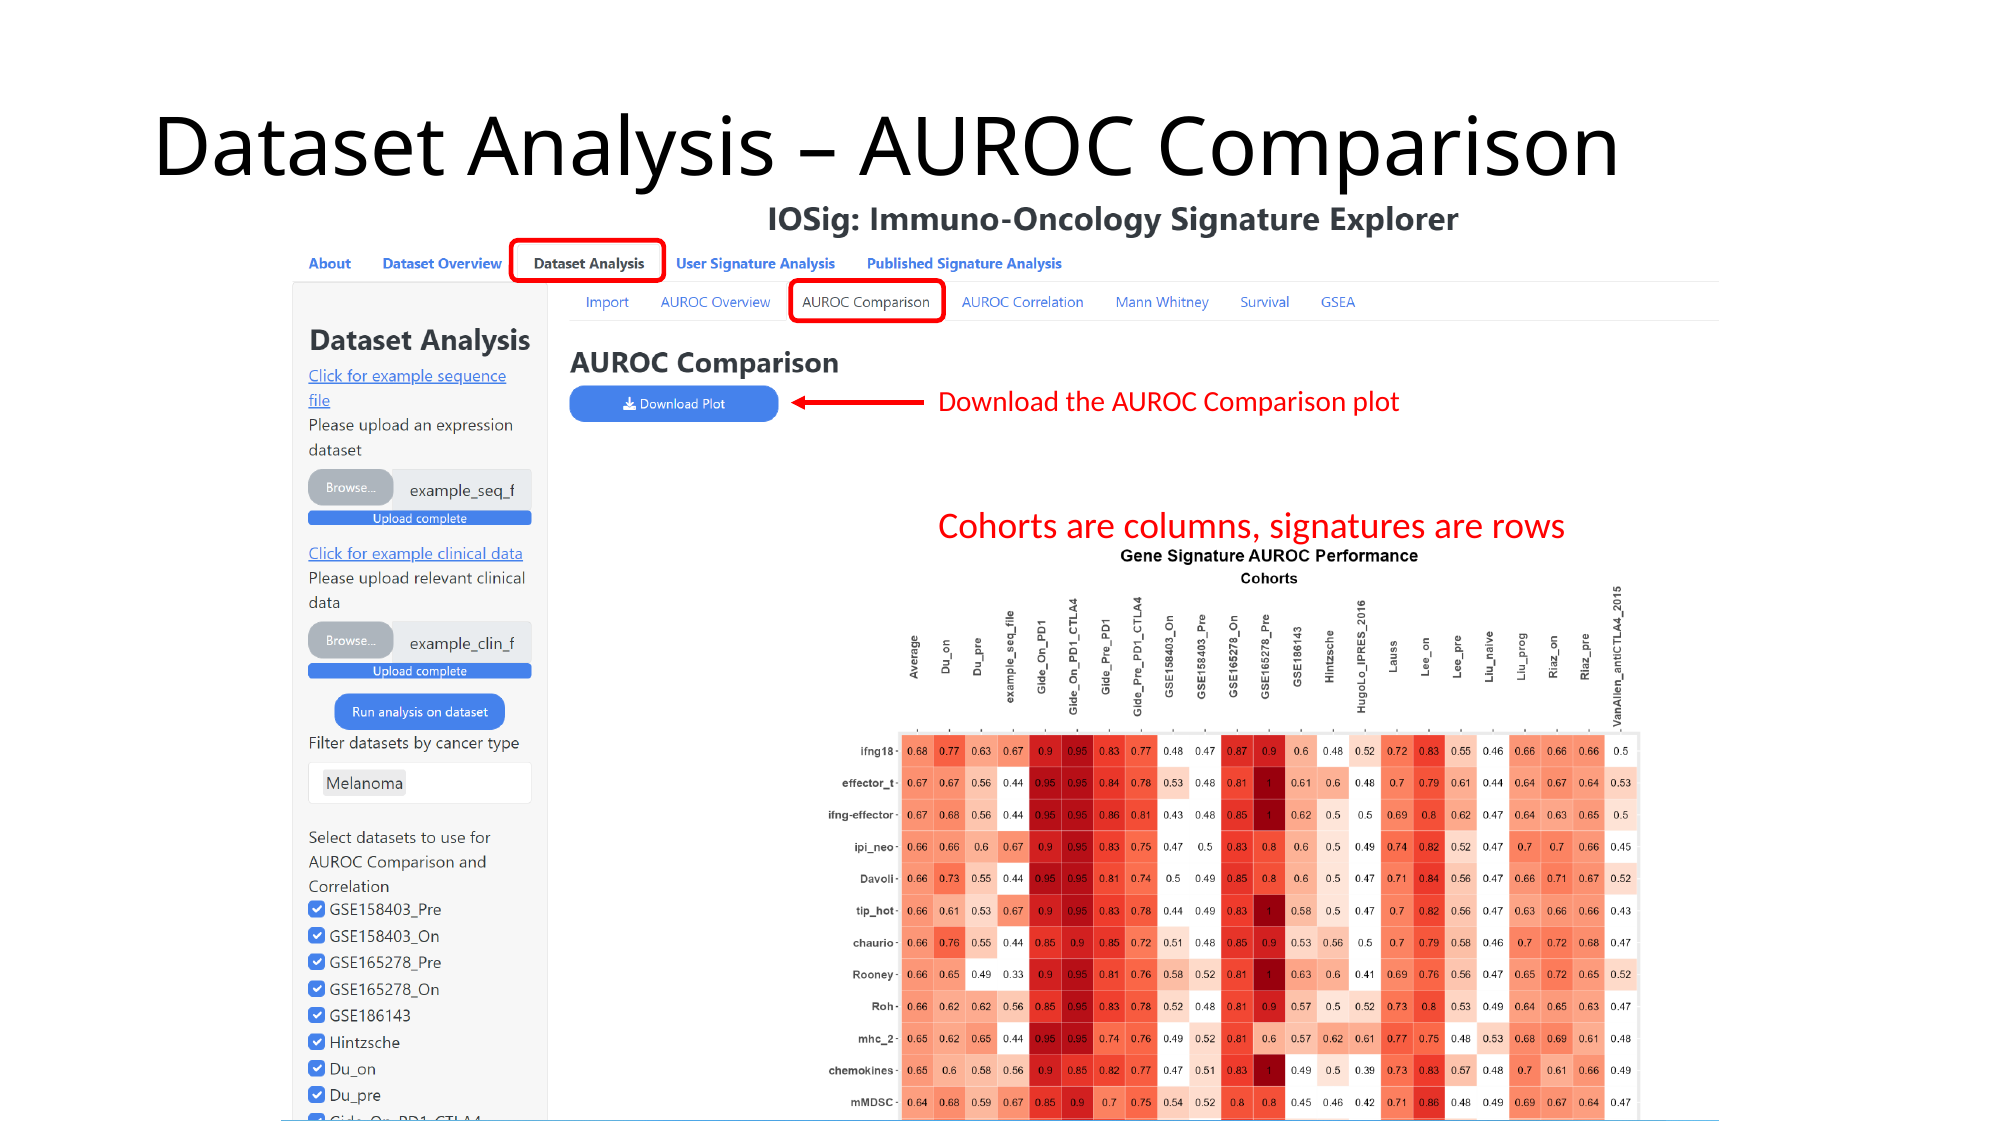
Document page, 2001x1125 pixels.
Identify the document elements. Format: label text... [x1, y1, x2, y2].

title Dataset Analysis – AUROC Comparison [137, 47, 1863, 201]
picture [281, 200, 1719, 1121]
